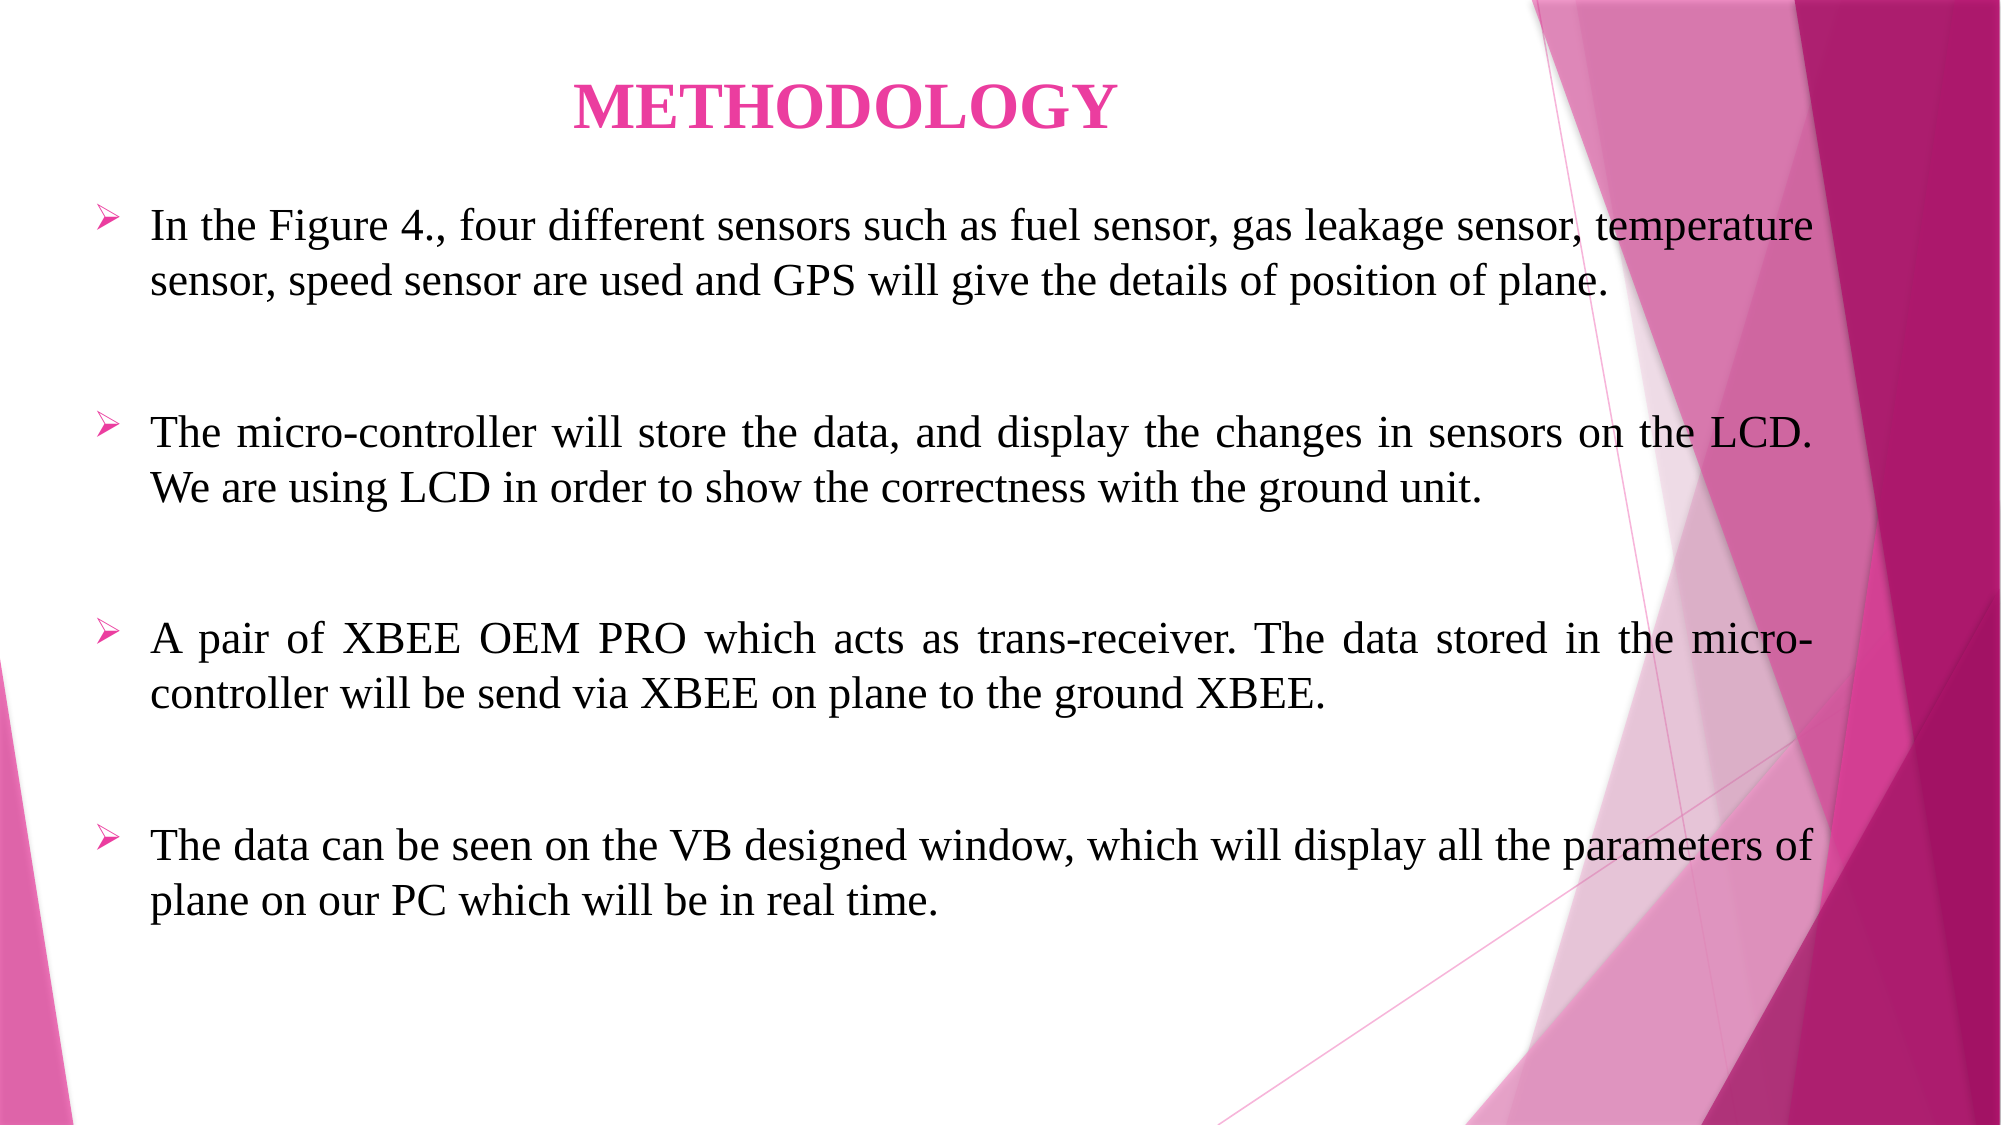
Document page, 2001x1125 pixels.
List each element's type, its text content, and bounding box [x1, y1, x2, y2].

list In the Figure 4., four different sensors such as fuel sensor, gas leakage sensor, temperature sensor, speed sensor are used and GPS will give the details of position of plane. The micro-controller will store the data, and display the changes in sensors on the LCD. We are using LCD in order to show the correctness with the ground unit. A pair of XBEE OEM PRO which acts as trans-receiver. The data stored in the micro-controller will be send via XBEE on plane to the ground XBEE. The data can be seen on the VB designed window, which will display all the parameters of plane on our PC which will be in real time. [78, 187, 1830, 1072]
title METHODOLOGY [141, 54, 1552, 150]
